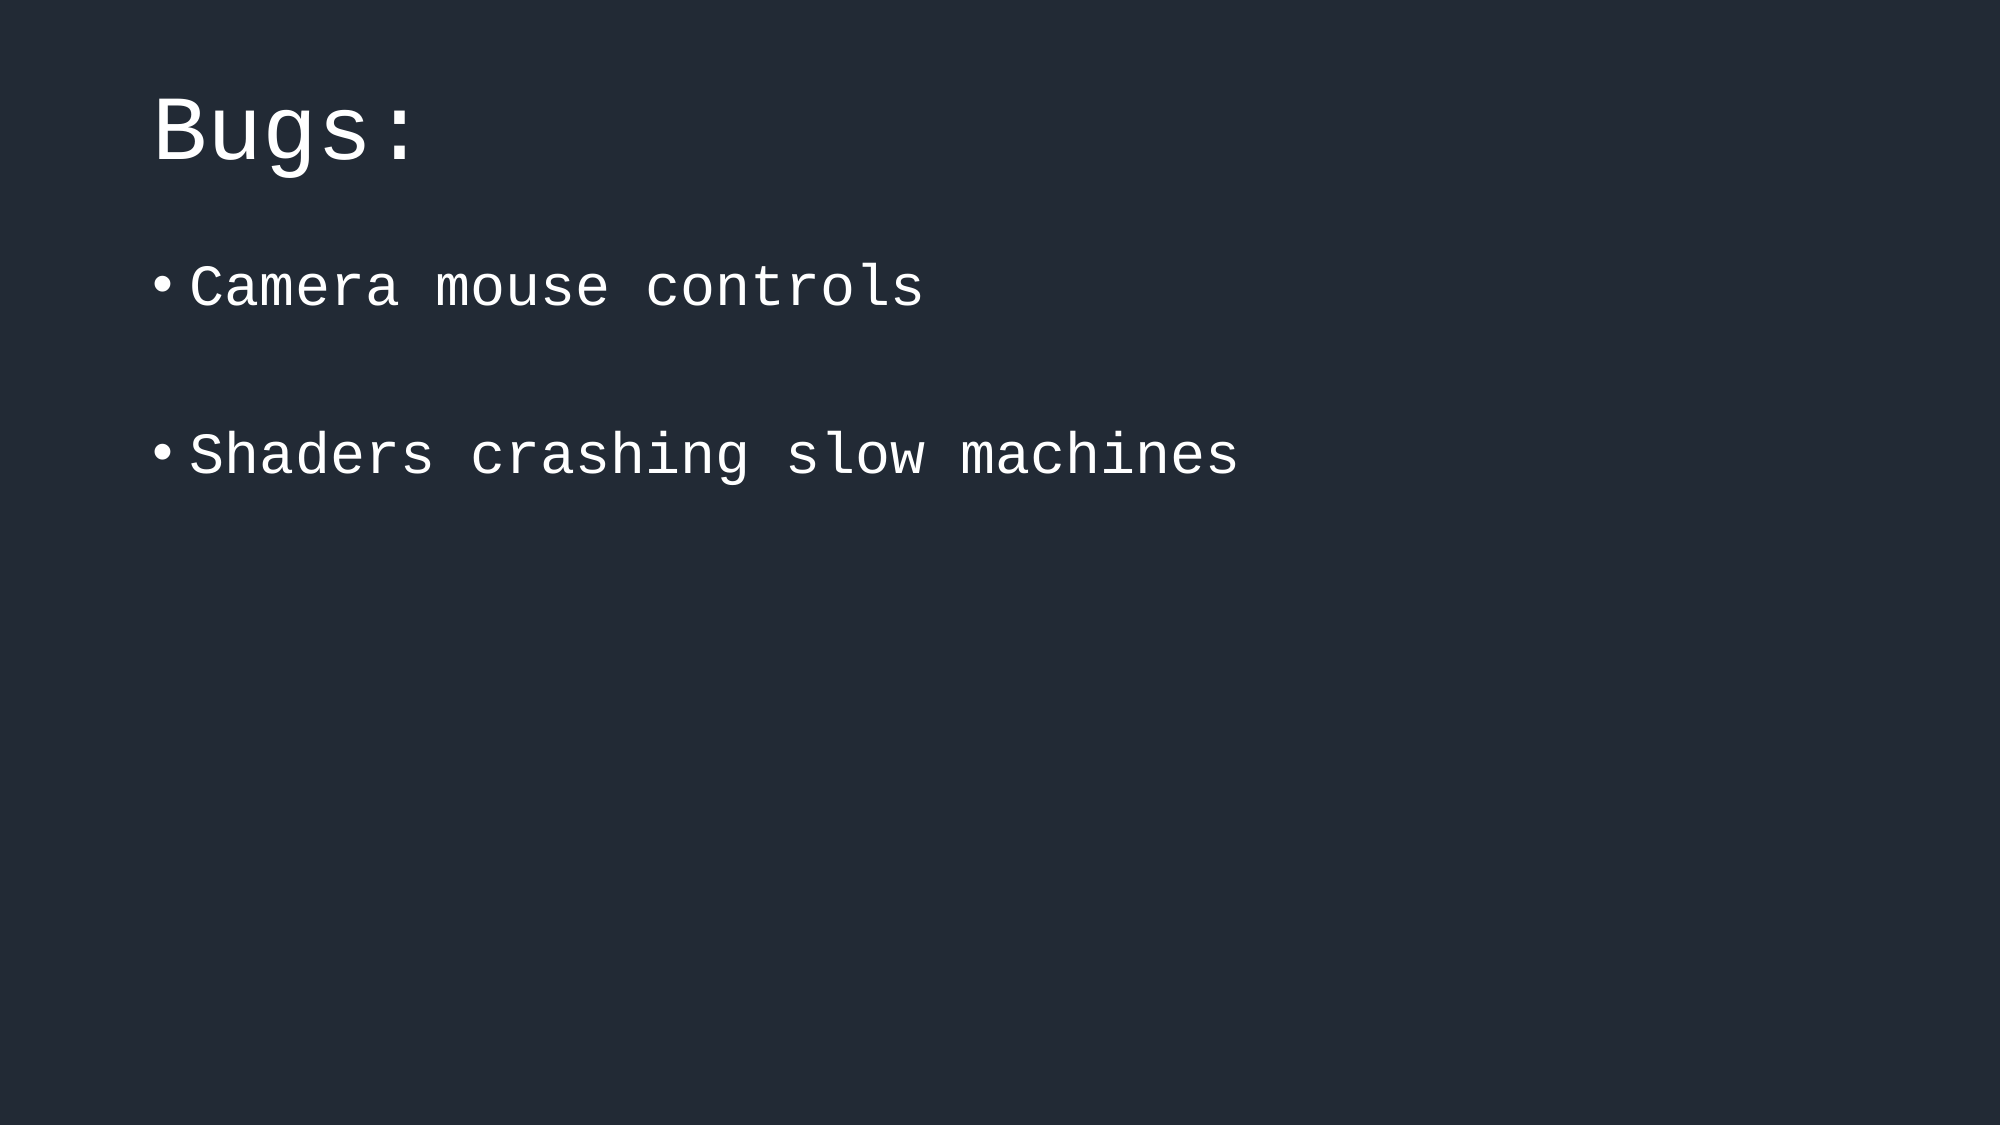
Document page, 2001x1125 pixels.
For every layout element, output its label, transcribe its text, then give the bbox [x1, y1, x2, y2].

list Camera mouse controls Shaders crashing slow machines [137, 247, 1863, 1014]
title Bugs: [137, 59, 1863, 199]
